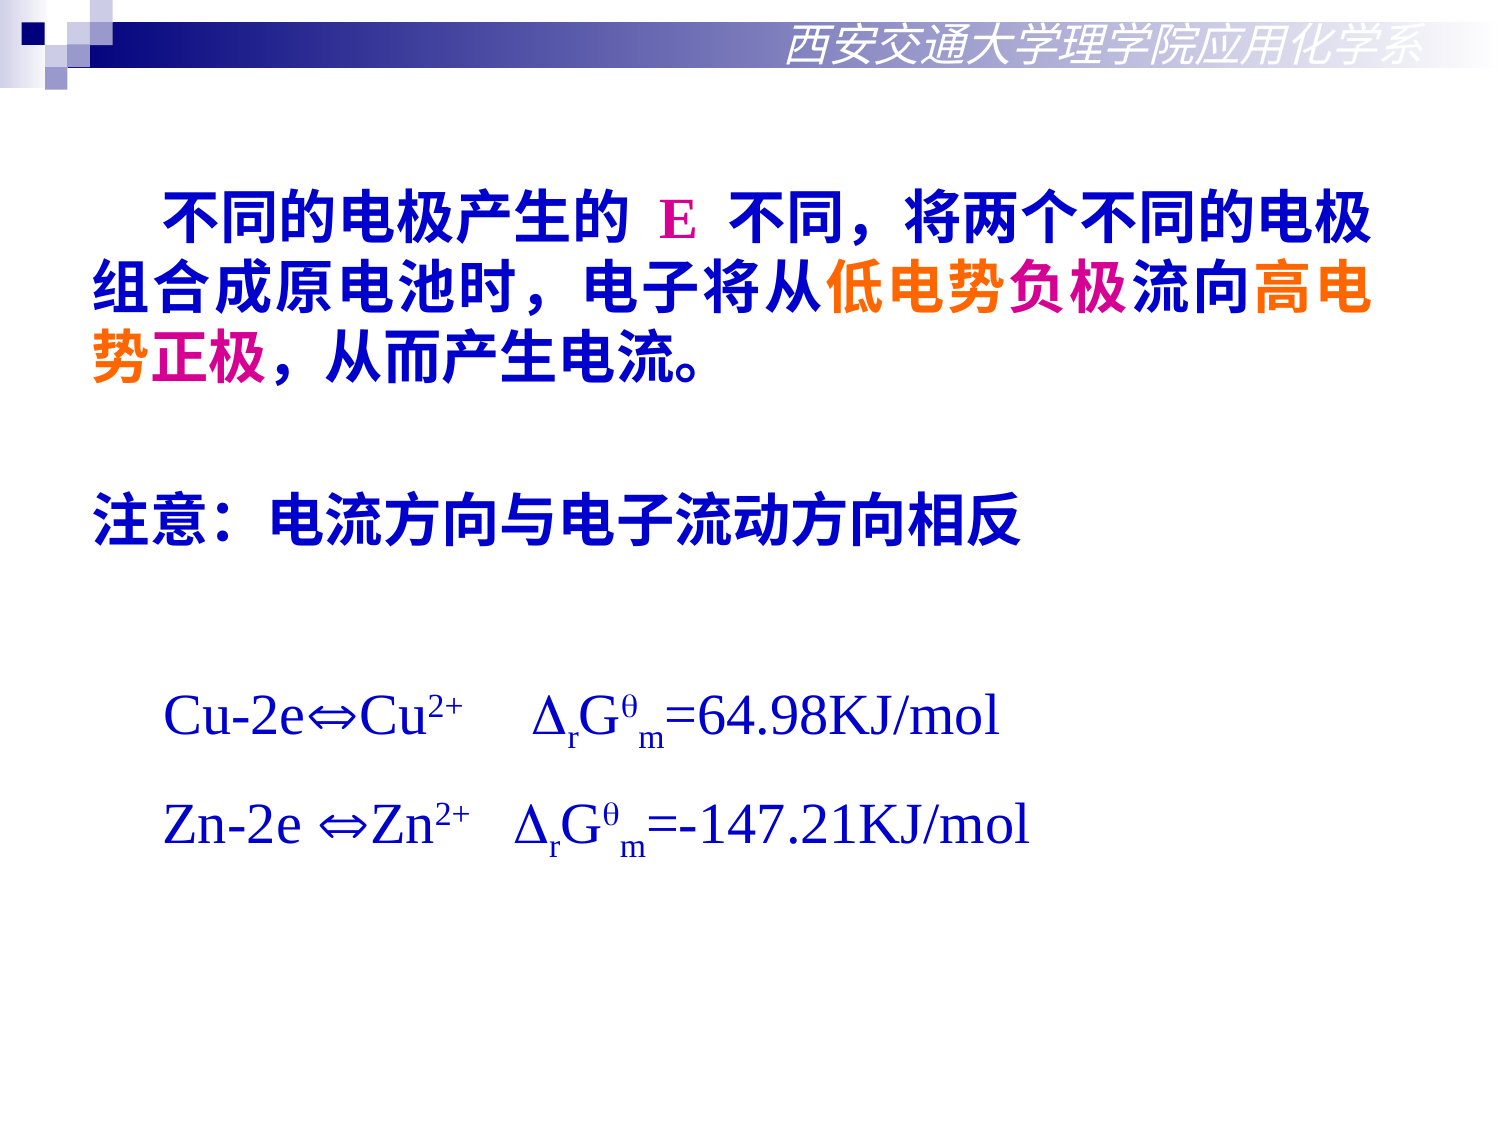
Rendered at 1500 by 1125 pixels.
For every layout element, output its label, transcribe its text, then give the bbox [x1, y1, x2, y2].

list 不同的电极产生的 E 不同，将两个不同的电极组合成原电池时，电子将从低电势负极流向高电势正极，从而产生电流。 注意：电流方向与电子流动方向相反 [76, 172, 1389, 681]
text_box 西安交通大学理学院应用化学系 [767, 8, 1500, 78]
text_box Cu-2eCu2+ rGm=64.98KJ/mol Zn-2e Zn2+ rGm=-147.21KJ/mol [90, 668, 1402, 872]
